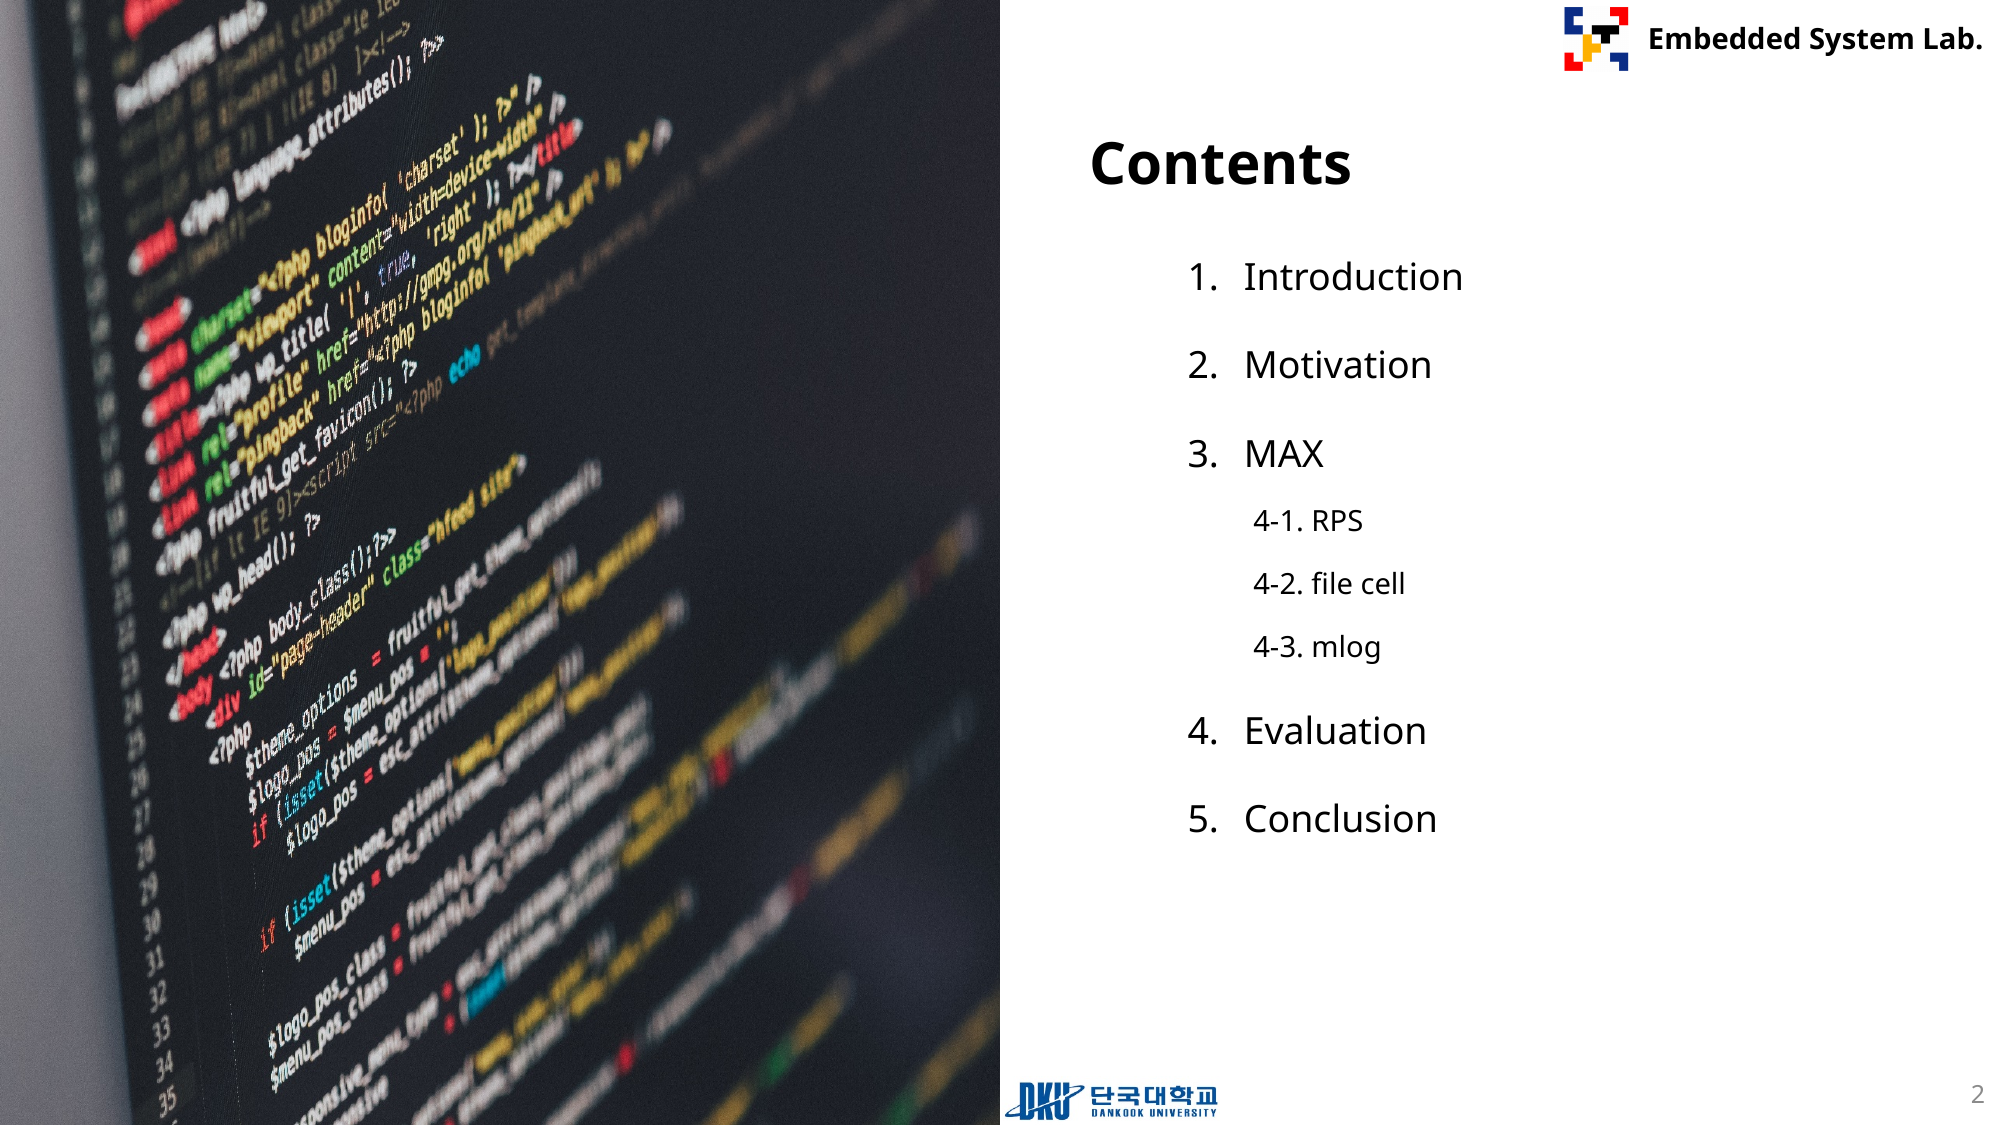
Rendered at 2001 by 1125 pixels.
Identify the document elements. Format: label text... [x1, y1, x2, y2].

picture [1002, 1076, 1220, 1125]
list Introduction Motivation MAX 4-1. RPS 4-2. file cell 4-3. mlog Evaluation Conclusion [1172, 223, 1913, 953]
picture [1563, 6, 1629, 72]
slide_number 2 [1550, 1065, 2000, 1125]
picture [0, 0, 1000, 1125]
